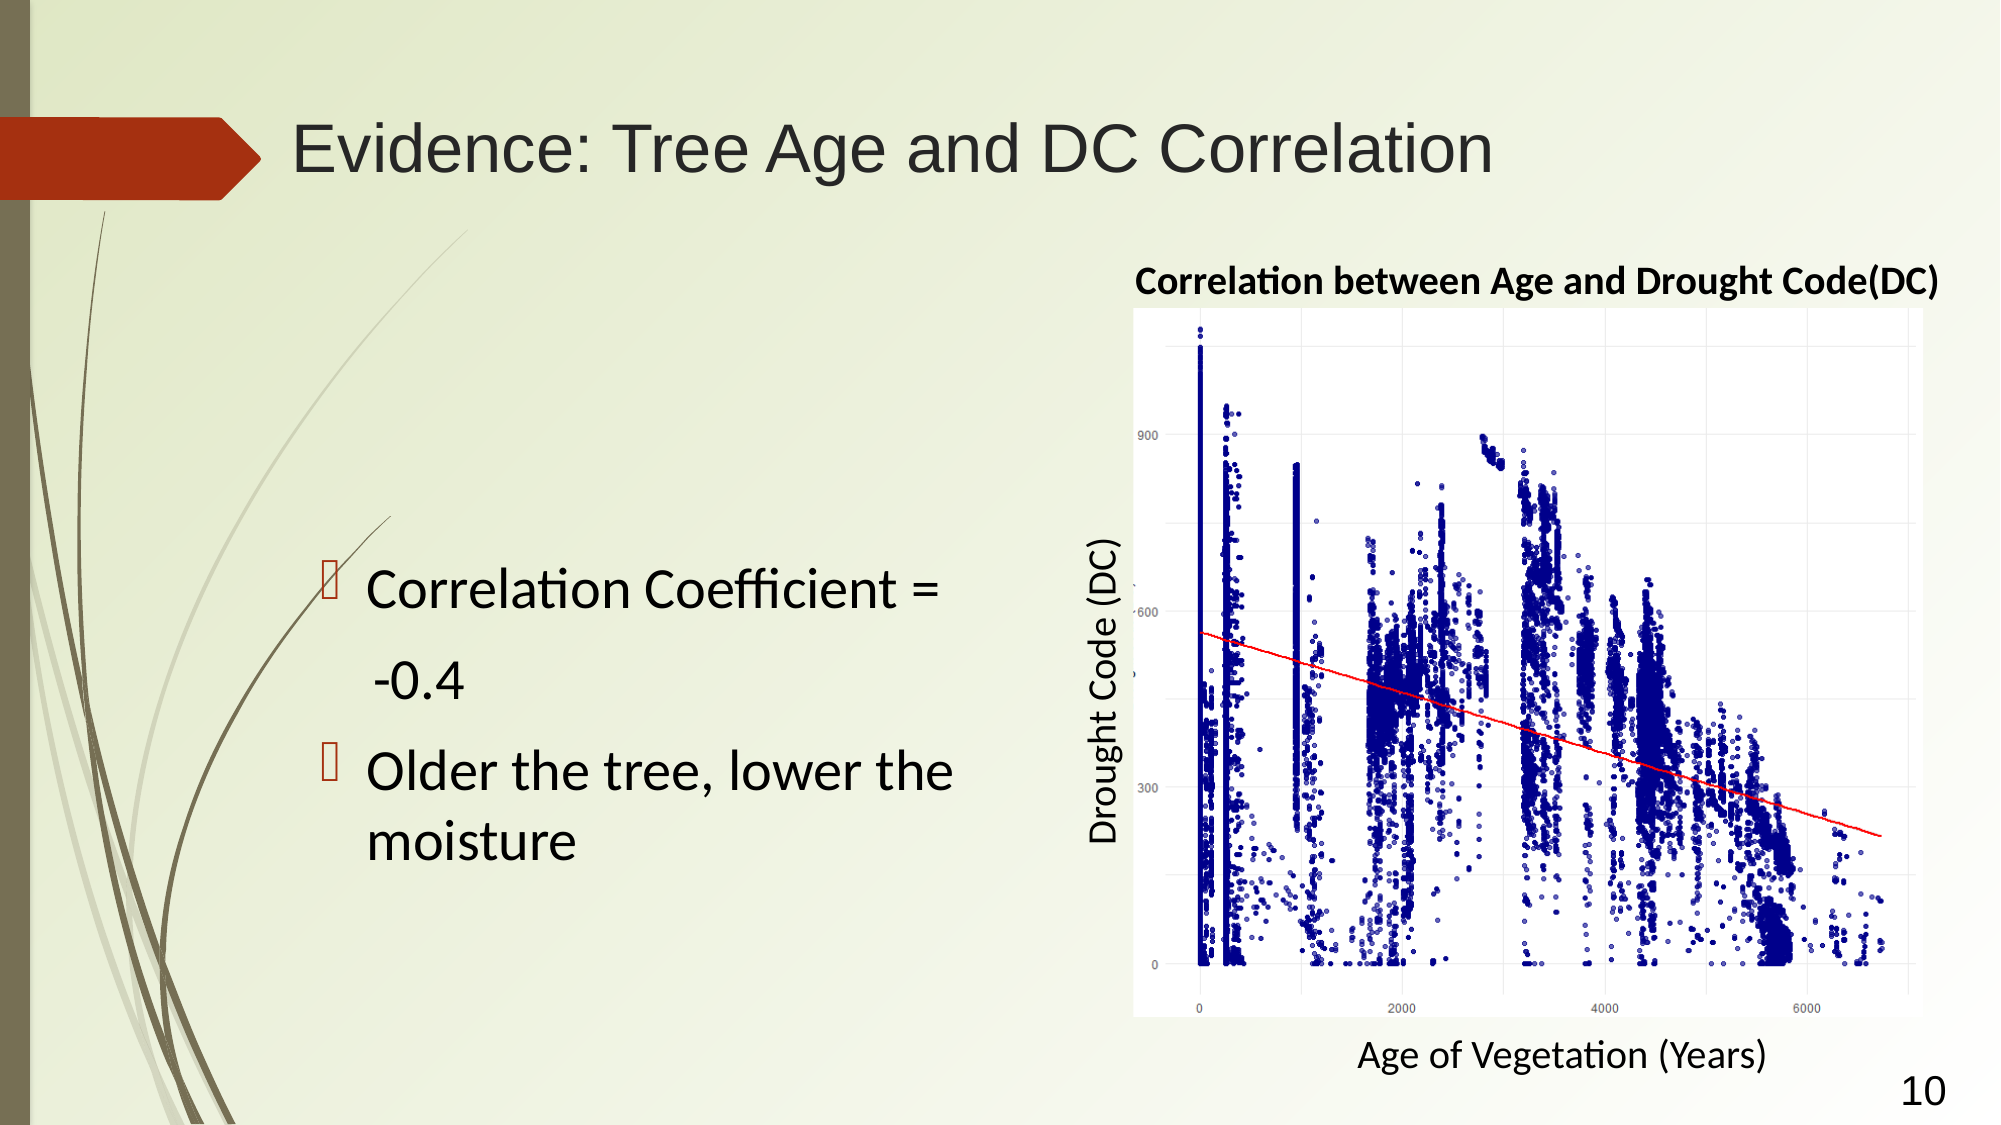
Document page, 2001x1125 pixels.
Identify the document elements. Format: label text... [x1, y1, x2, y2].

slide_number 10 [1834, 1094, 1962, 1119]
title Evidence: Tree Age and DC Correlation [276, 102, 1645, 313]
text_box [1067, 246, 1963, 1087]
text_box Correlation Coefficient = -0.4 Older the tree, lower the moisture [305, 543, 1050, 841]
